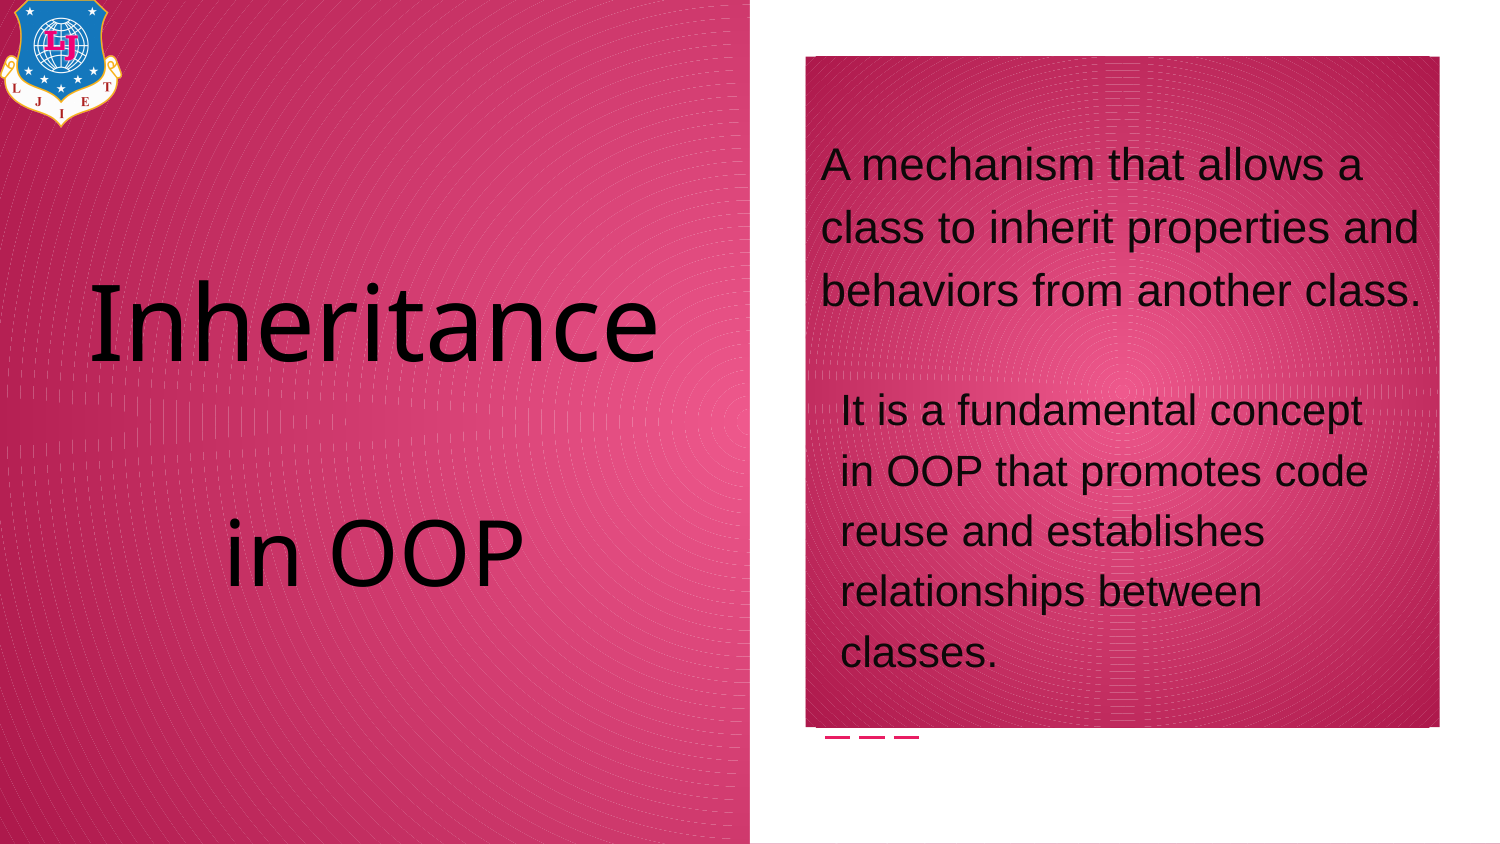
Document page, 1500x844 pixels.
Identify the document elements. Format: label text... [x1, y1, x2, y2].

picture [0, 0, 122, 128]
subtitle in OOP [43, 479, 708, 700]
list A mechanism that allows a class to inherit properties and behaviors from another class. [805, 56, 1440, 728]
text_box It is a fundamental concept in OOP that promotes code reuse and establishes relationships between classes. [825, 358, 1421, 691]
title Inheritance [43, 176, 708, 398]
